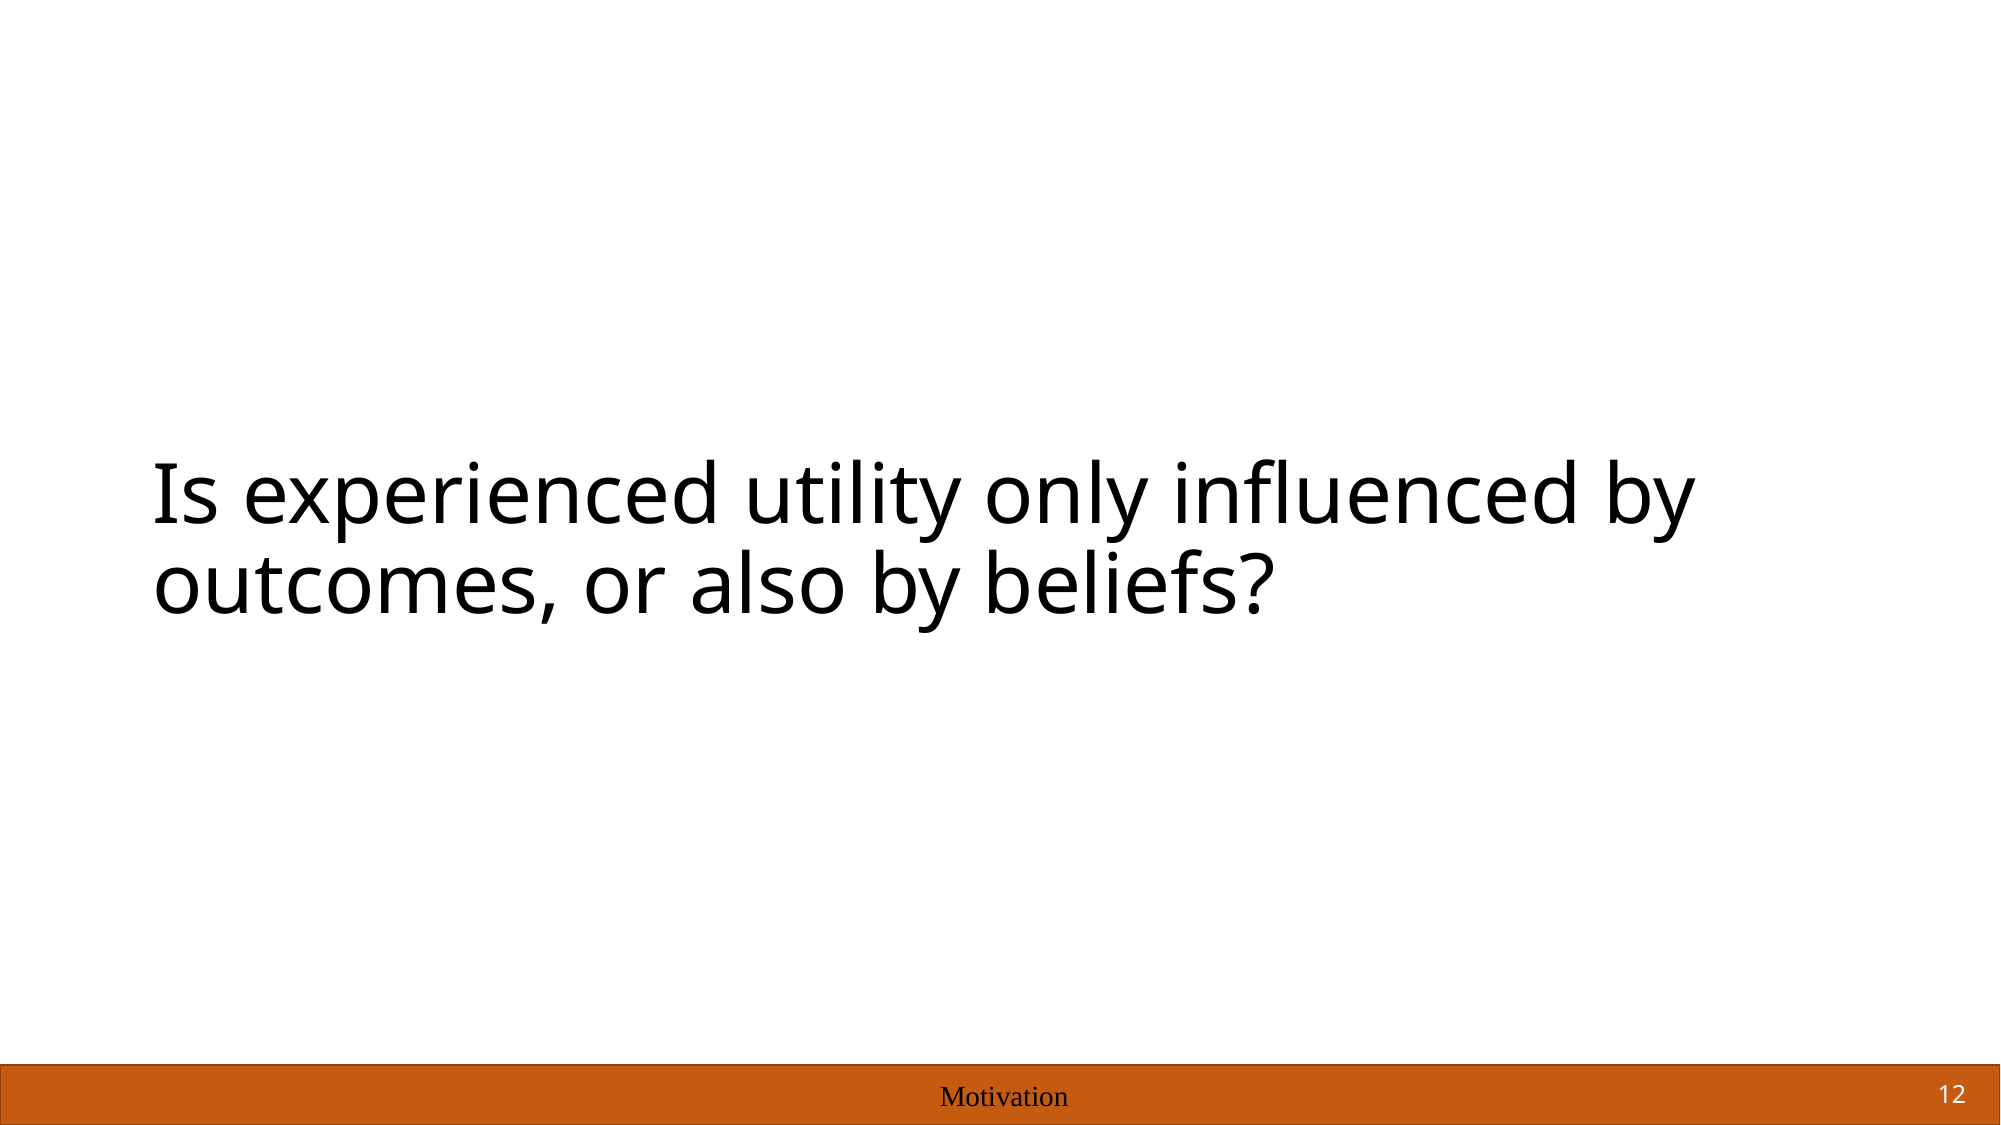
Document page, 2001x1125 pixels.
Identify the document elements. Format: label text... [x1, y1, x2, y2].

footer Motivation [335, 1065, 1672, 1125]
title Is experienced utility only influenced by outcomes, or also by beliefs? [137, 336, 1863, 639]
slide_number 12 [1672, 1065, 1982, 1125]
